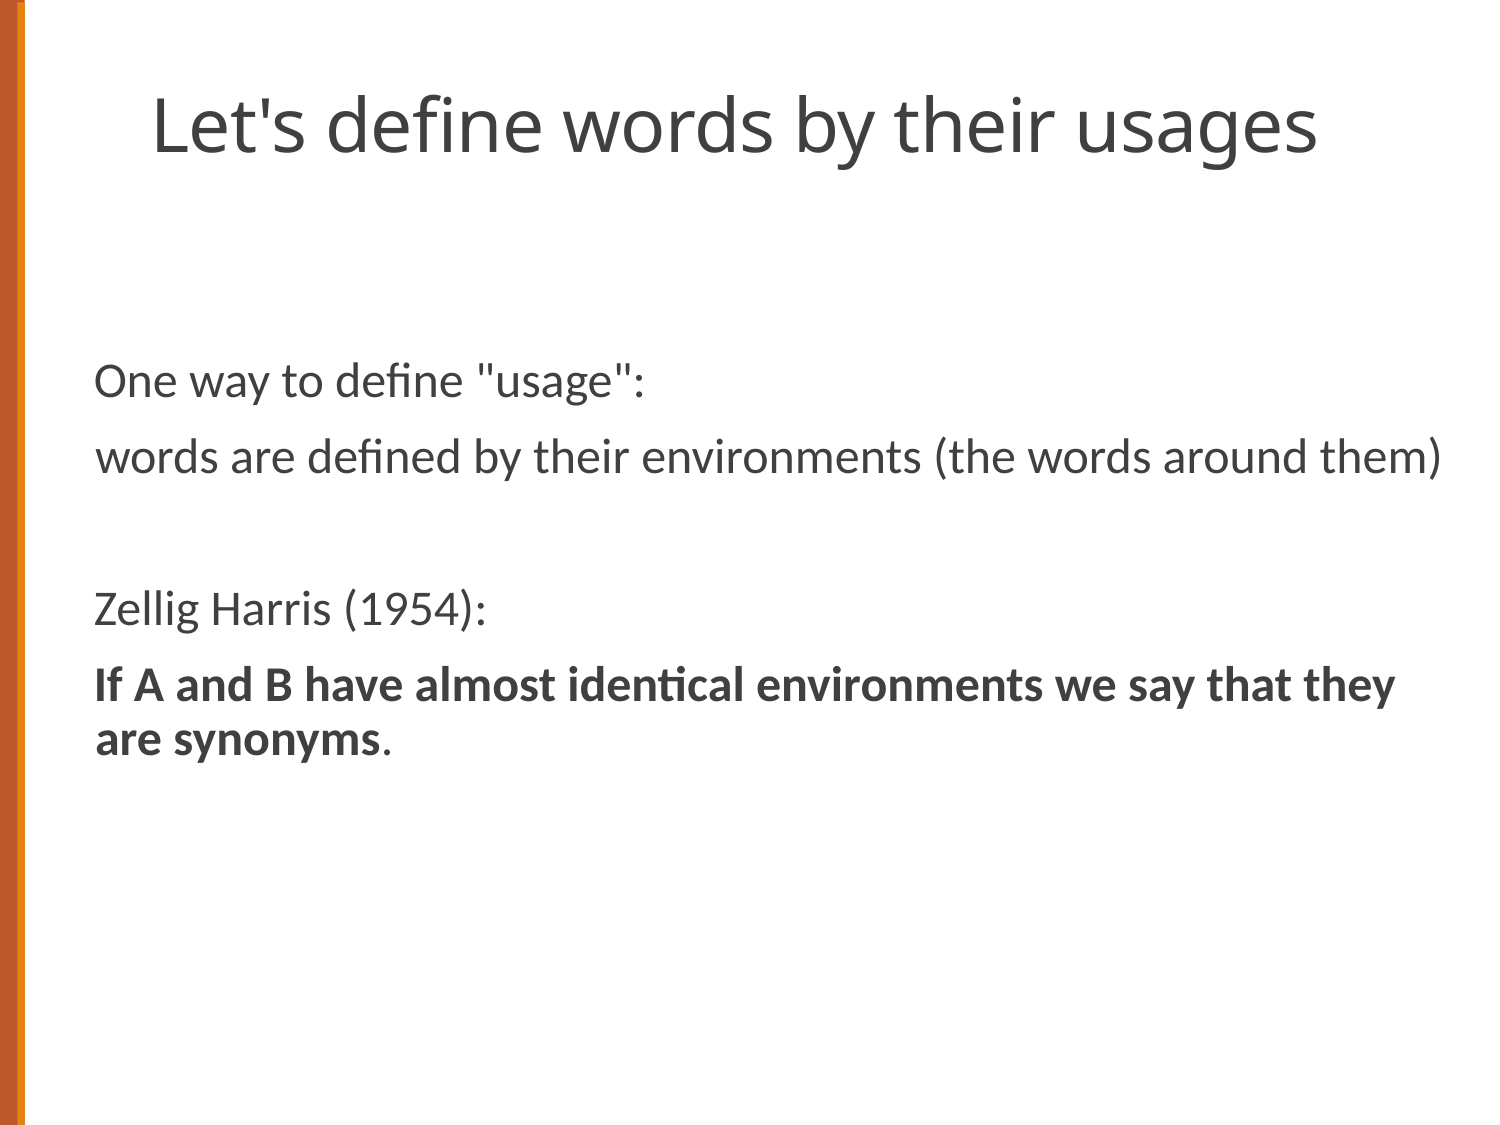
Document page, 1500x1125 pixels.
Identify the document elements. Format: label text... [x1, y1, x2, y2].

list One way to define "usage": words are defined by their environments (the words around them) Zellig Harris (1954): If A and B have almost identical environments we say that they are synonyms. [93, 346, 1459, 910]
title Let's define words by their usages [135, 26, 1373, 175]
